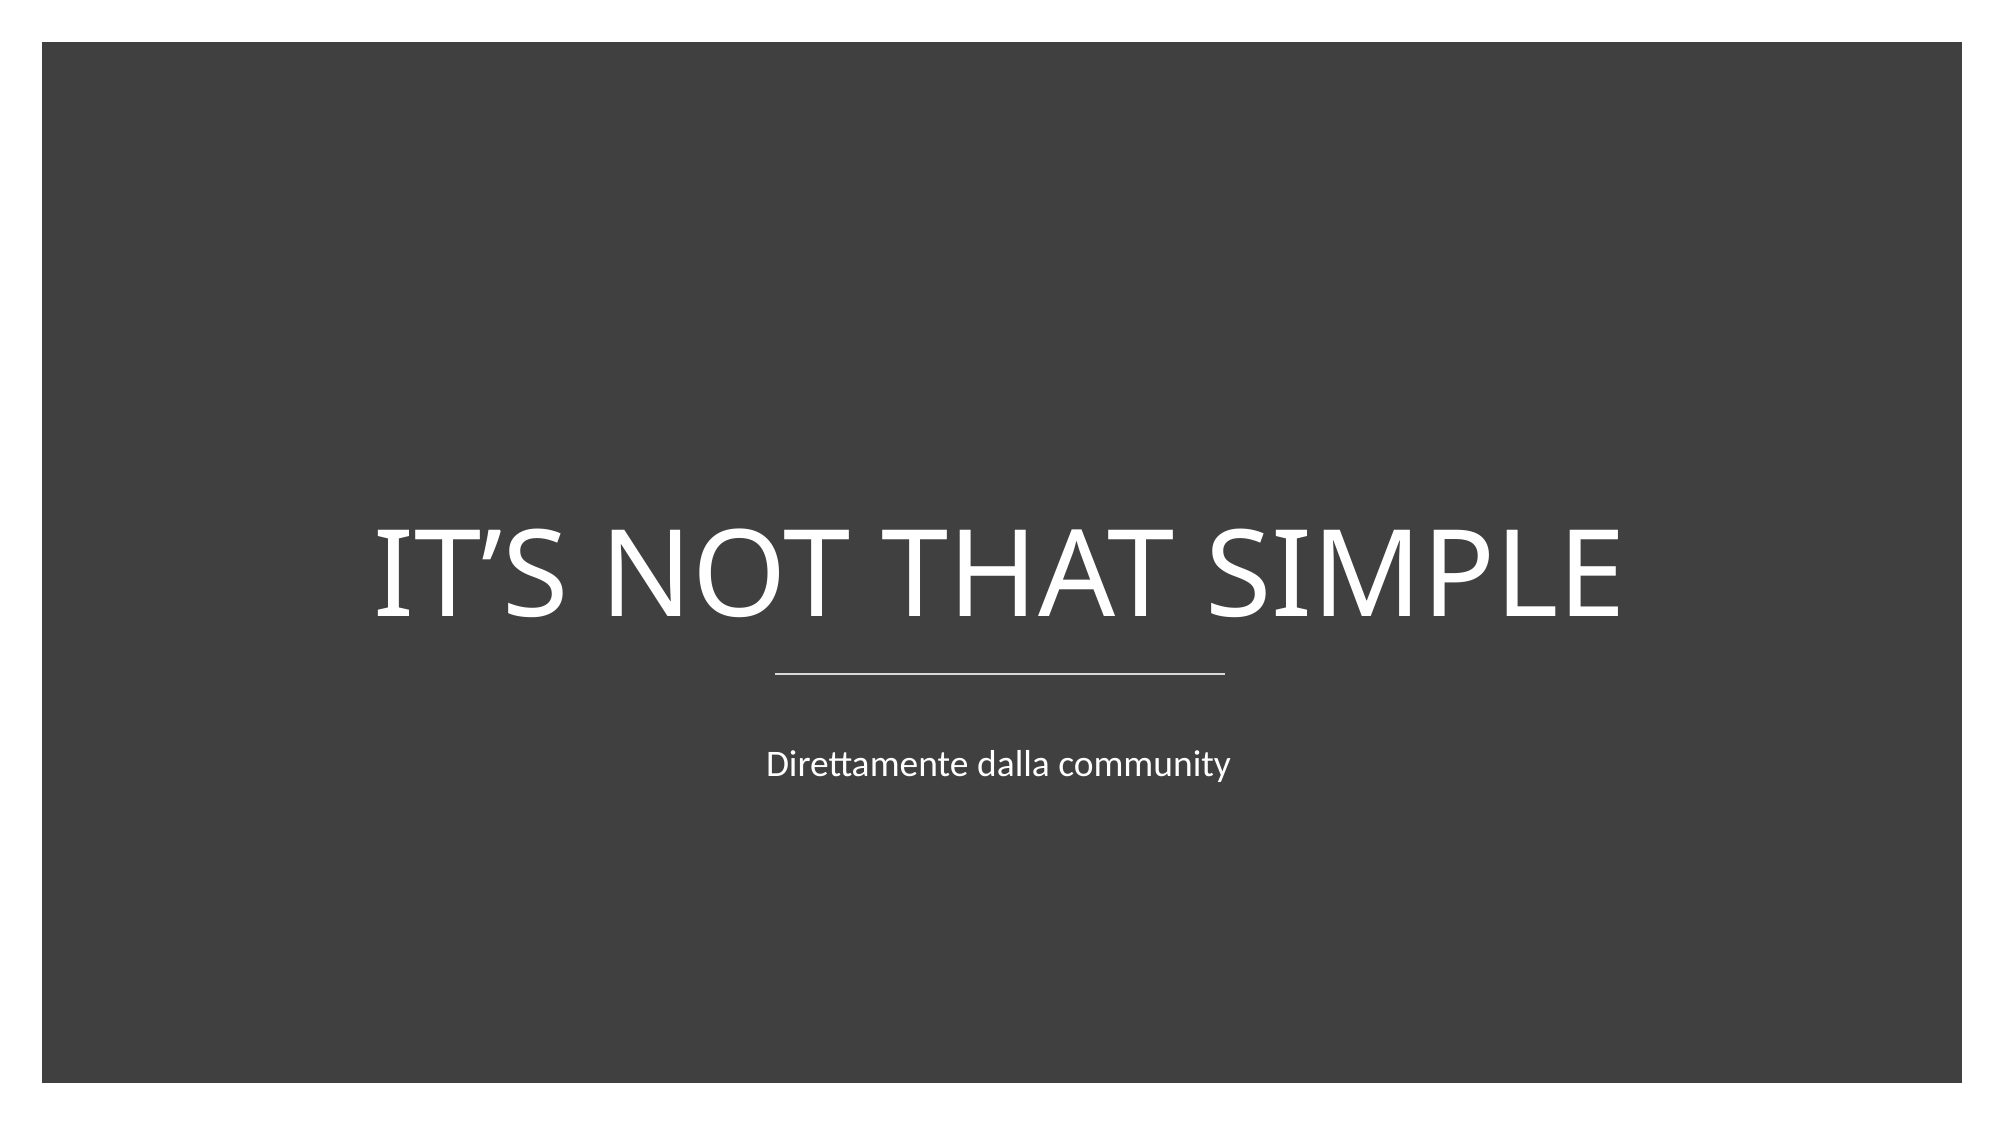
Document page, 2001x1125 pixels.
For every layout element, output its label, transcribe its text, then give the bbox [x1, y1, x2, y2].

text_box [52, 52, 1952, 1073]
title IT’S NOT THAT SIMPLE [249, 184, 1750, 650]
text_box [0, 0, 2000, 1125]
text_box Direttamente dalla community [246, 731, 1752, 792]
